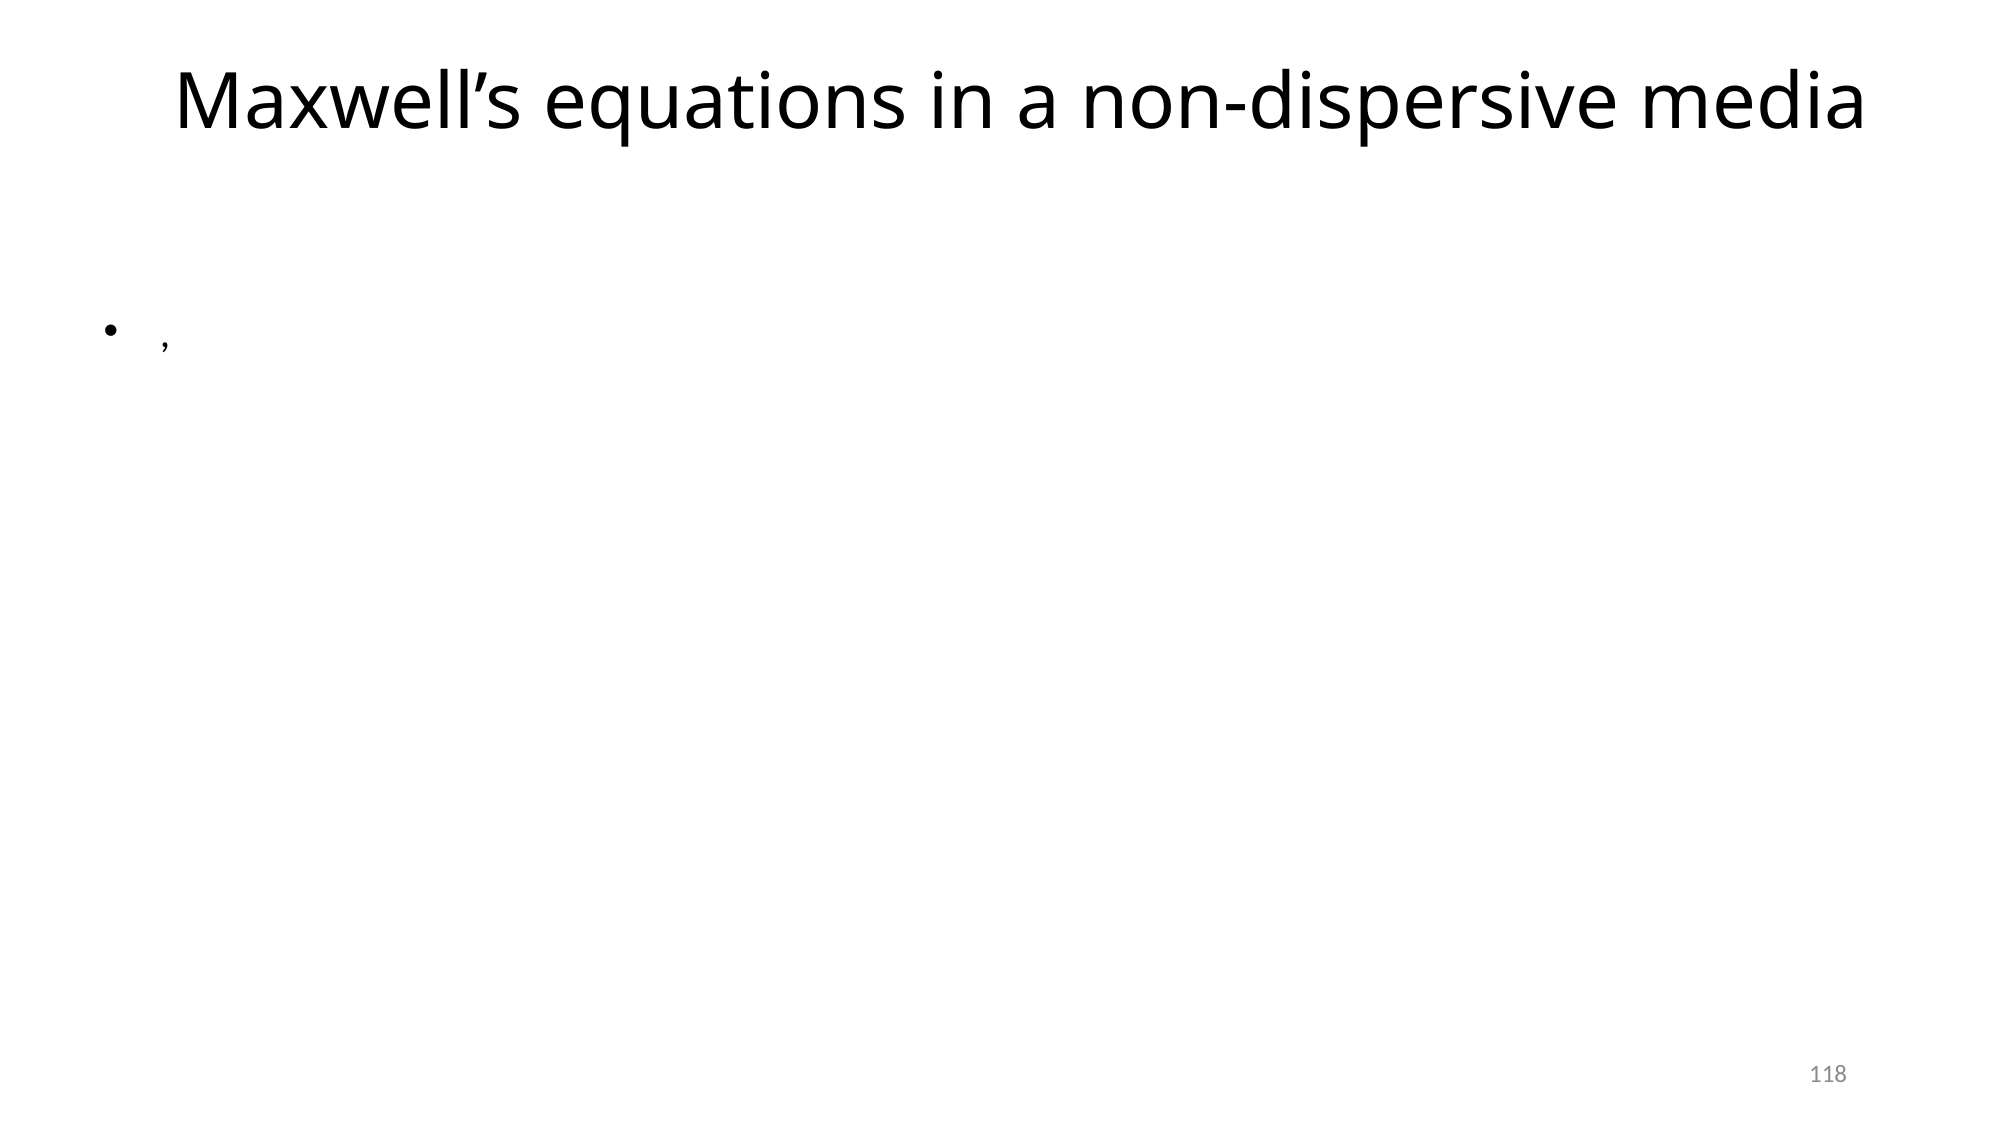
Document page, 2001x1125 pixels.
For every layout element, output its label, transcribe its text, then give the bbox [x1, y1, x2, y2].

slide_number 118 [1412, 1042, 1863, 1103]
title Maxwell’s equations in a non-dispersive media [57, 22, 1987, 184]
